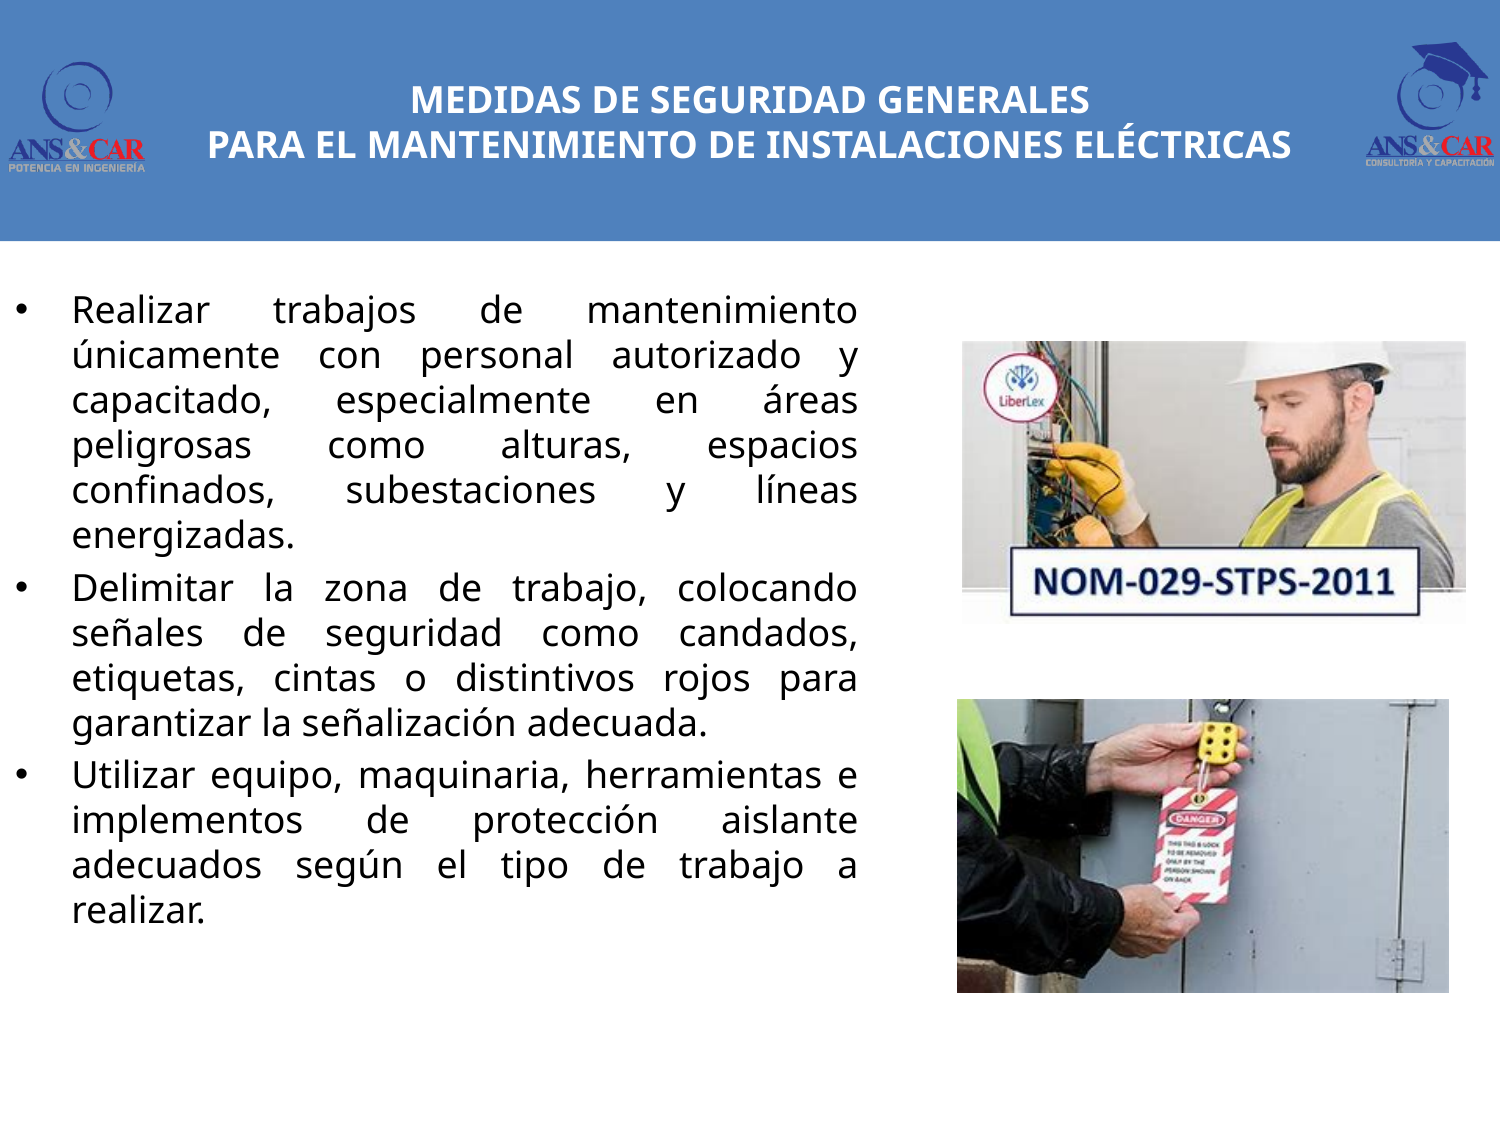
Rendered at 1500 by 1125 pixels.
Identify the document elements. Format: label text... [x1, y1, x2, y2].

title MEDIDAS DE SEGURIDAD GENERALES PARA EL MANTENIMIENTO DE INSTALACIONES ELÉCTRICAS [0, 0, 1500, 242]
subtitle Realizar trabajos de mantenimiento únicamente con personal autorizado y capacitado, especialmente en áreas peligrosas como alturas, espacios confinados, subestaciones y líneas energizadas. Delimitar la zona de trabajo, colocando señales de seguridad como candados, etiquetas, cintas o distintivos rojos para garantizar la señalización adecuada. Utilizar equipo, maquinaria, herramientas e implementos de protección aislante adecuados según el tipo de trabajo a realizar. [0, 278, 875, 1035]
picture [0, 54, 153, 181]
picture [1366, 42, 1494, 167]
picture [962, 340, 1466, 625]
picture [956, 698, 1449, 993]
